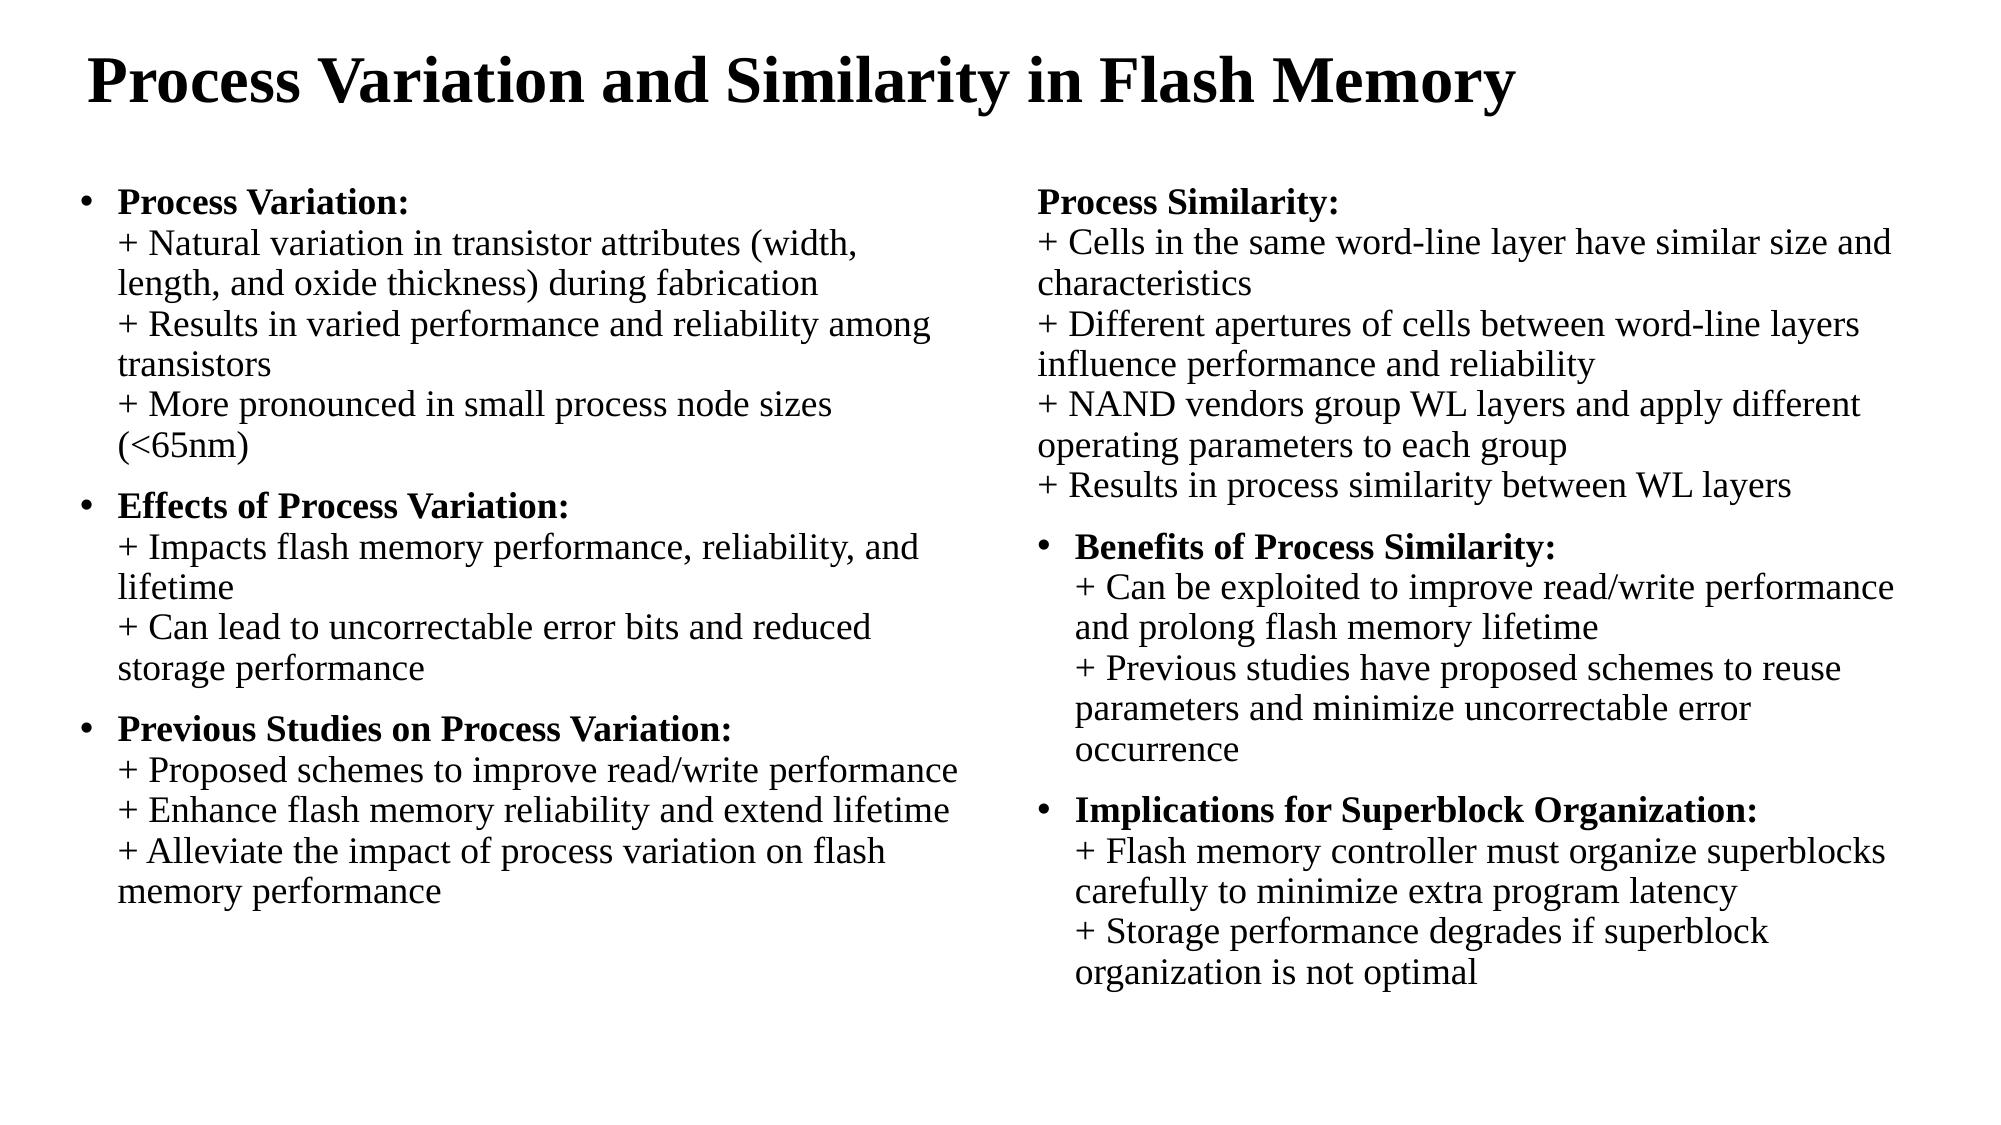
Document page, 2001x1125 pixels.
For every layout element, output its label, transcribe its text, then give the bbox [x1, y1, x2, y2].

title Process Variation and Similarity in Flash Memory [72, 45, 1798, 117]
list Process Variation: + Natural variation in transistor attributes (width, length, and oxide thickness) during fabrication + Results in varied performance and reliability among transistors + More pronounced in small process node sizes (<65nm) Effects of Process Variation: + Impacts flash memory performance, reliability, and lifetime + Can lead to uncorrectable error bits and reduced storage performance Previous Studies on Process Variation: + Proposed schemes to improve read/write performance + Enhance flash memory reliability and extend lifetime + Alleviate the impact of process variation on flash memory performance [65, 174, 978, 1070]
text_box Process Similarity: + Cells in the same word-line layer have similar size and characteristics + Different apertures of cells between word-line layers influence performance and reliability + NAND vendors group WL layers and apply different operating parameters to each group + Results in process similarity between WL layers Benefits of Process Similarity: + Can be exploited to improve read/write performance and prolong flash memory lifetime + Previous studies have proposed schemes to reuse parameters and minimize uncorrectable error occurrence Implications for Superblock Organization: + Flash memory controller must organize superblocks carefully to minimize extra program latency + Storage performance degrades if superblock organization is not optimal [1022, 174, 1935, 1070]
